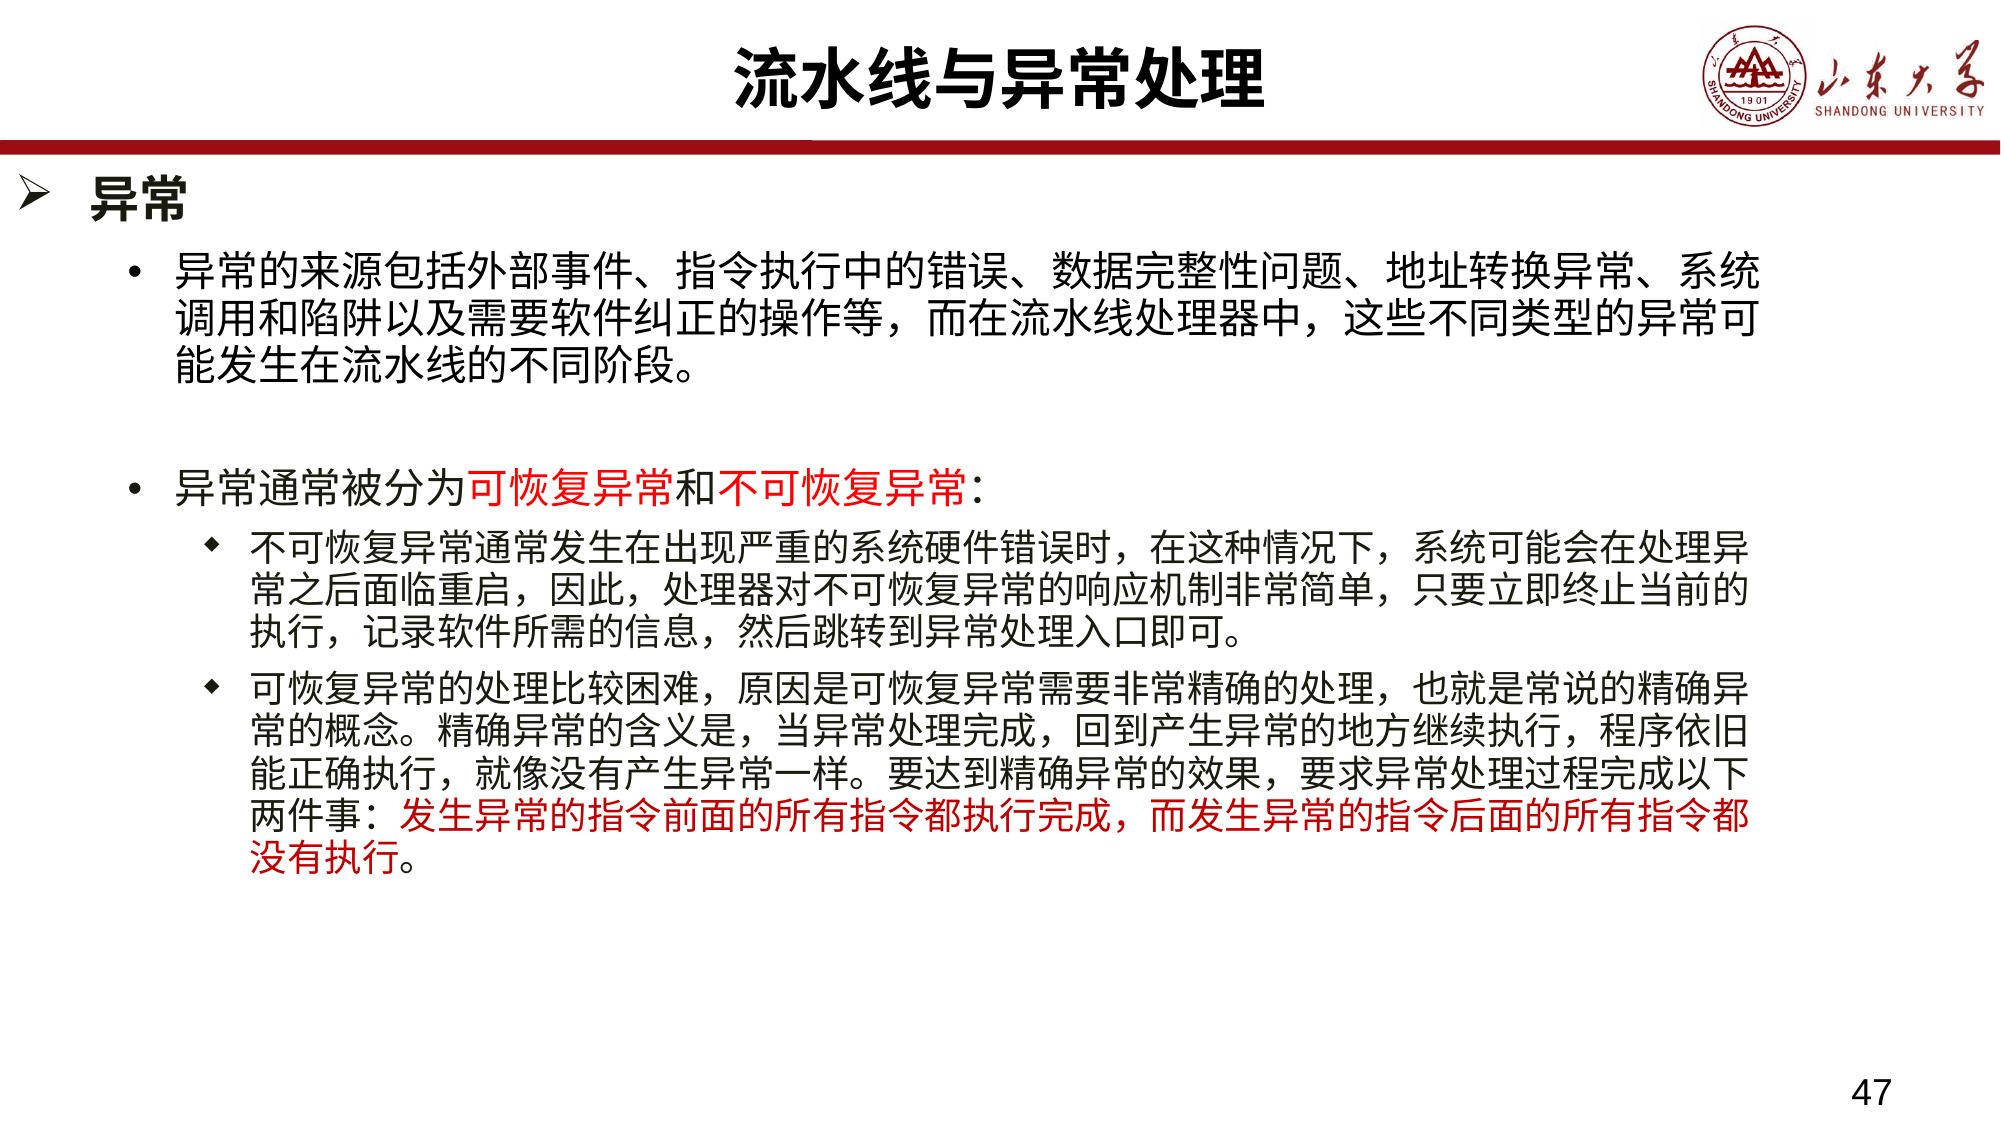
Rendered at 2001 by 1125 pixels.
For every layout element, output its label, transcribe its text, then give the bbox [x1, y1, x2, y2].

picture [1698, 21, 1810, 39]
list 异常 [0, 164, 1928, 1047]
text_box 异常的来源包括外部事件、指令执行中的错误、数据完整性问题、地址转换异常、系统调用和陷阱以及需要软件纠正的操作等，而在流水线处理器中，这些不同类型的异常可能发生在流水线的不同阶段。 异常通常被分为可恢复异常和不可恢复异常： 不可恢复异常通常发生在出现严重的系统硬件错误时，在这种情况下，系统可能会在处理异常之后面临重启，因此，处理器对不可恢复异常的响应机制非常简单，只要立即终止当前的执行，记录软件所需的信息，然后跳转到异常处理入口即可。 可恢复异常的处理比较困难，原因是可恢复异常需要非常精确的处理，也就是常说的精确异常的概念。精确异常的含义是，当异常处理完成，回到产生异常的地方继续执行，程序依旧能正确执行，就像没有产生异常一样。要达到精确异常的效果，要求异常处理过程完成以下两件事：发生异常的指令前面的所有指令都执行完成，而发生异常的指令后面的所有指令都没有执行。 [26, 241, 1789, 888]
slide_number 47 [1836, 1060, 2000, 1125]
title 流水线与异常处理 [0, 39, 2000, 152]
